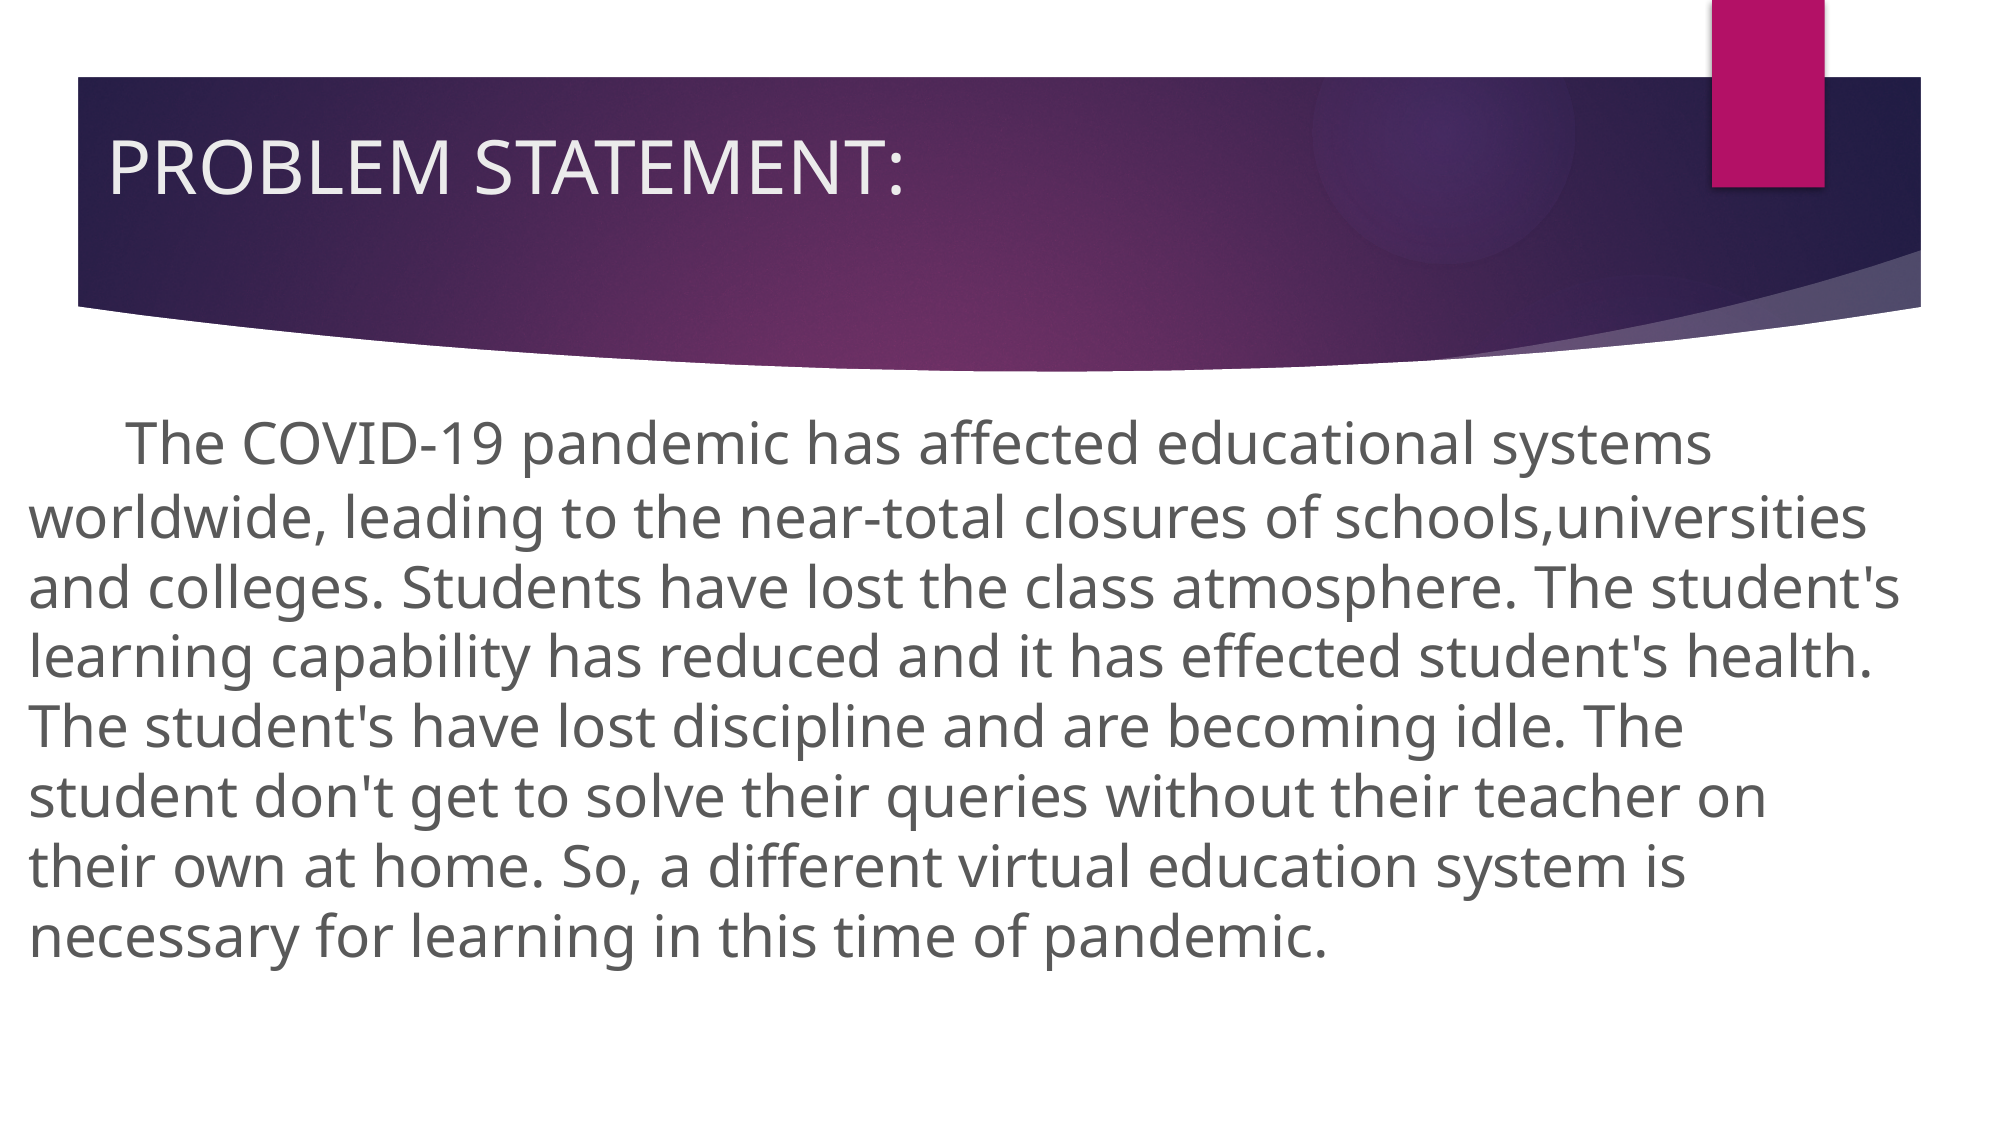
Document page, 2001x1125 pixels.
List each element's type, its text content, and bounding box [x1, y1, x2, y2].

title PROBLEM STATEMENT: The COVID-19 pandemic has affected educational systems worldwide, leading to the near-total closures of schools,universities and colleges. Students have lost the class atmosphere. The student's learning capability has reduced and it has effected student's health. The student's have lost discipline and are becoming idle. The student don't get to solve their queries without their teacher on their own at home. So, a different virtual education system is necessary for learning in this time of pandemic. [13, 0, 1926, 1103]
